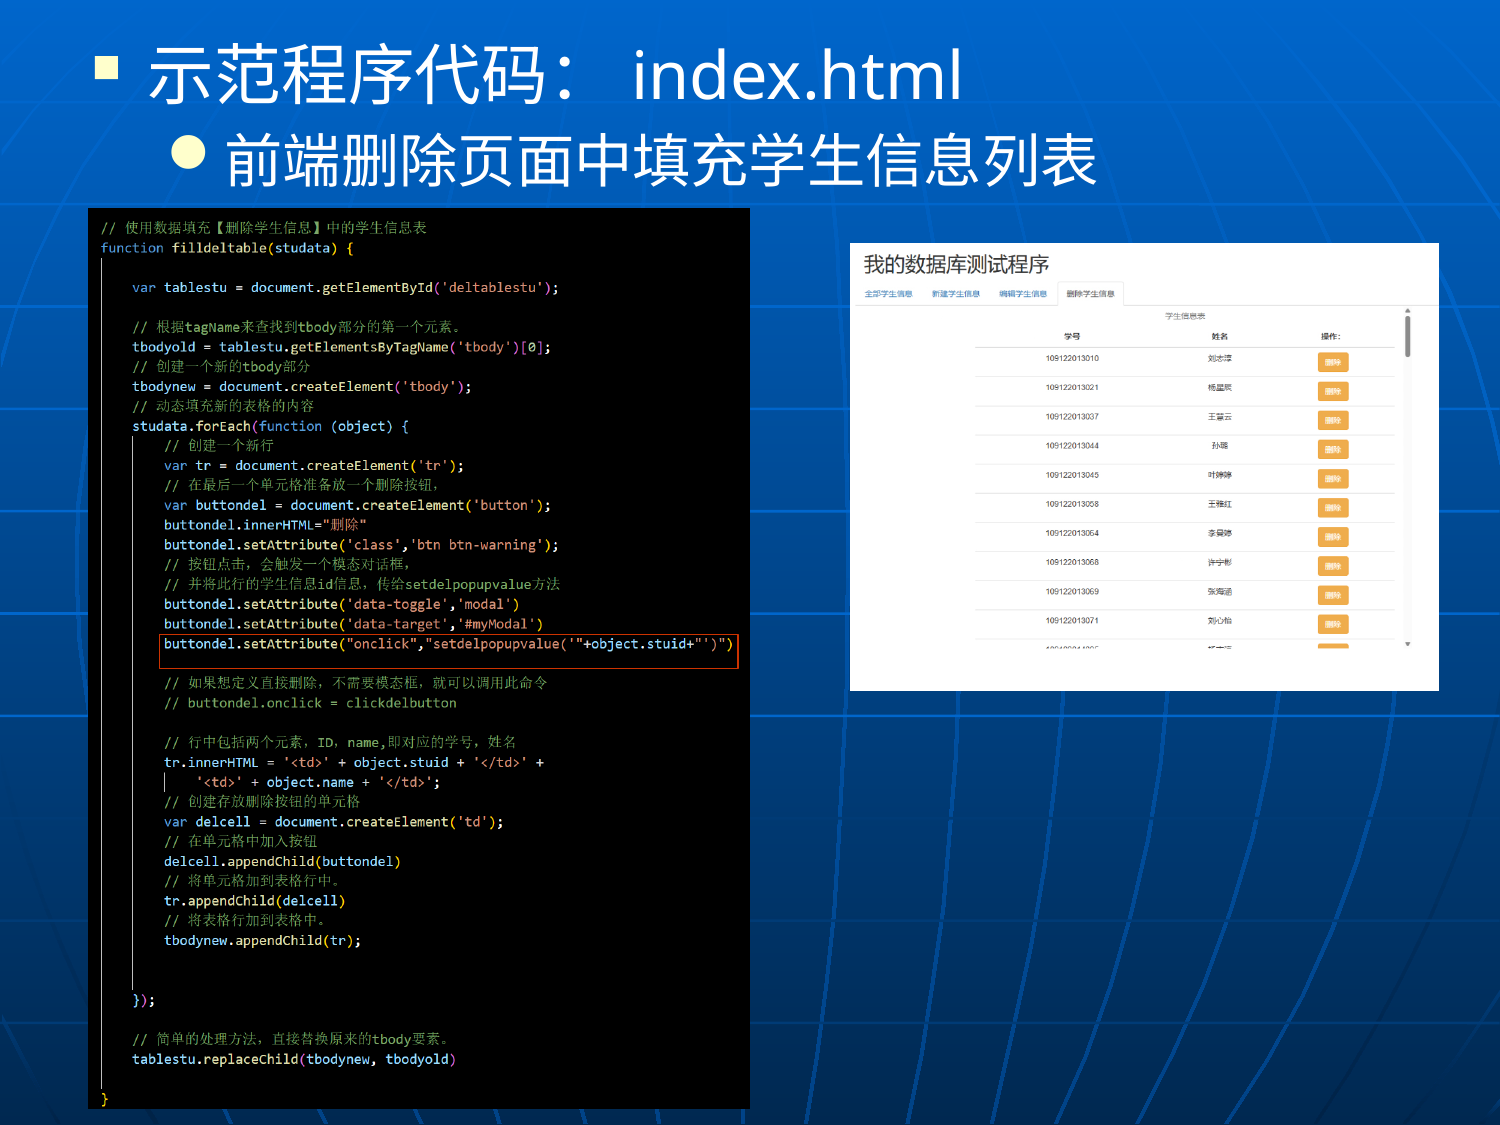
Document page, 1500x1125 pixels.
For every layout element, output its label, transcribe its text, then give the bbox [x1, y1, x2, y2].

picture [850, 243, 1439, 691]
picture [88, 207, 751, 1109]
list 示范程序代码：index.html 前端删除页面中填充学生信息列表 [76, 25, 1427, 769]
